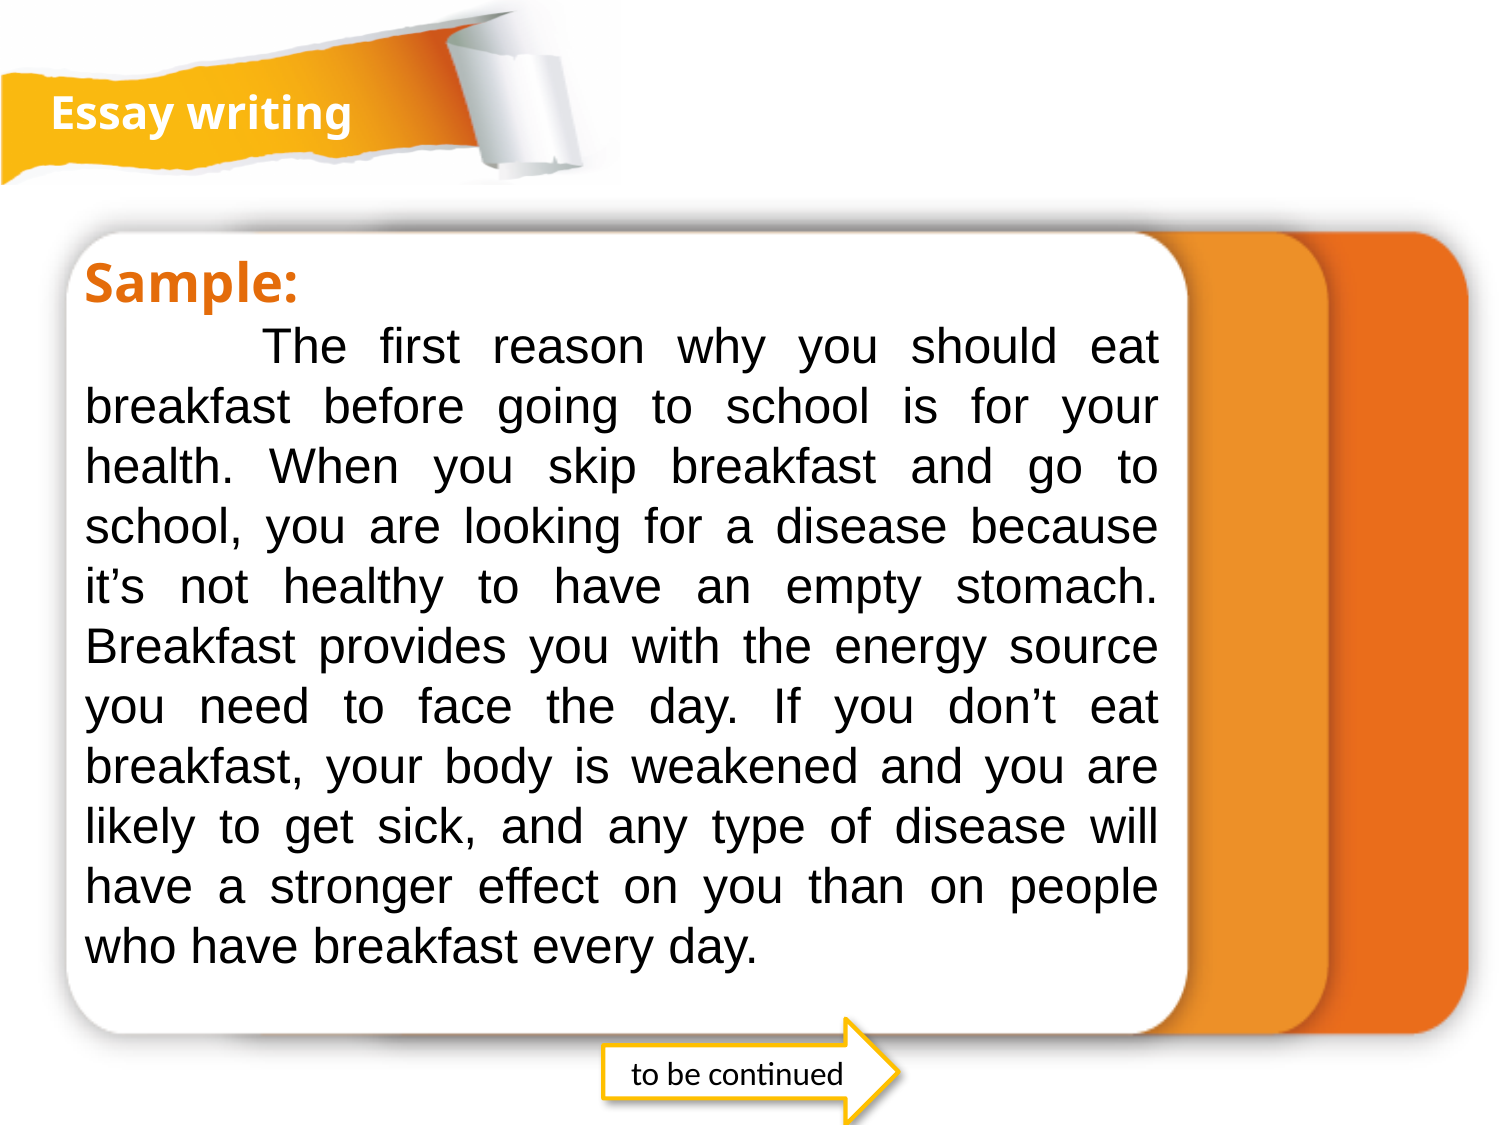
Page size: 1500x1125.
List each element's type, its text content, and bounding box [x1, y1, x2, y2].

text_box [0, 0, 621, 185]
text_box to be continued [601, 1087, 887, 1125]
picture [32, 152, 1500, 1079]
